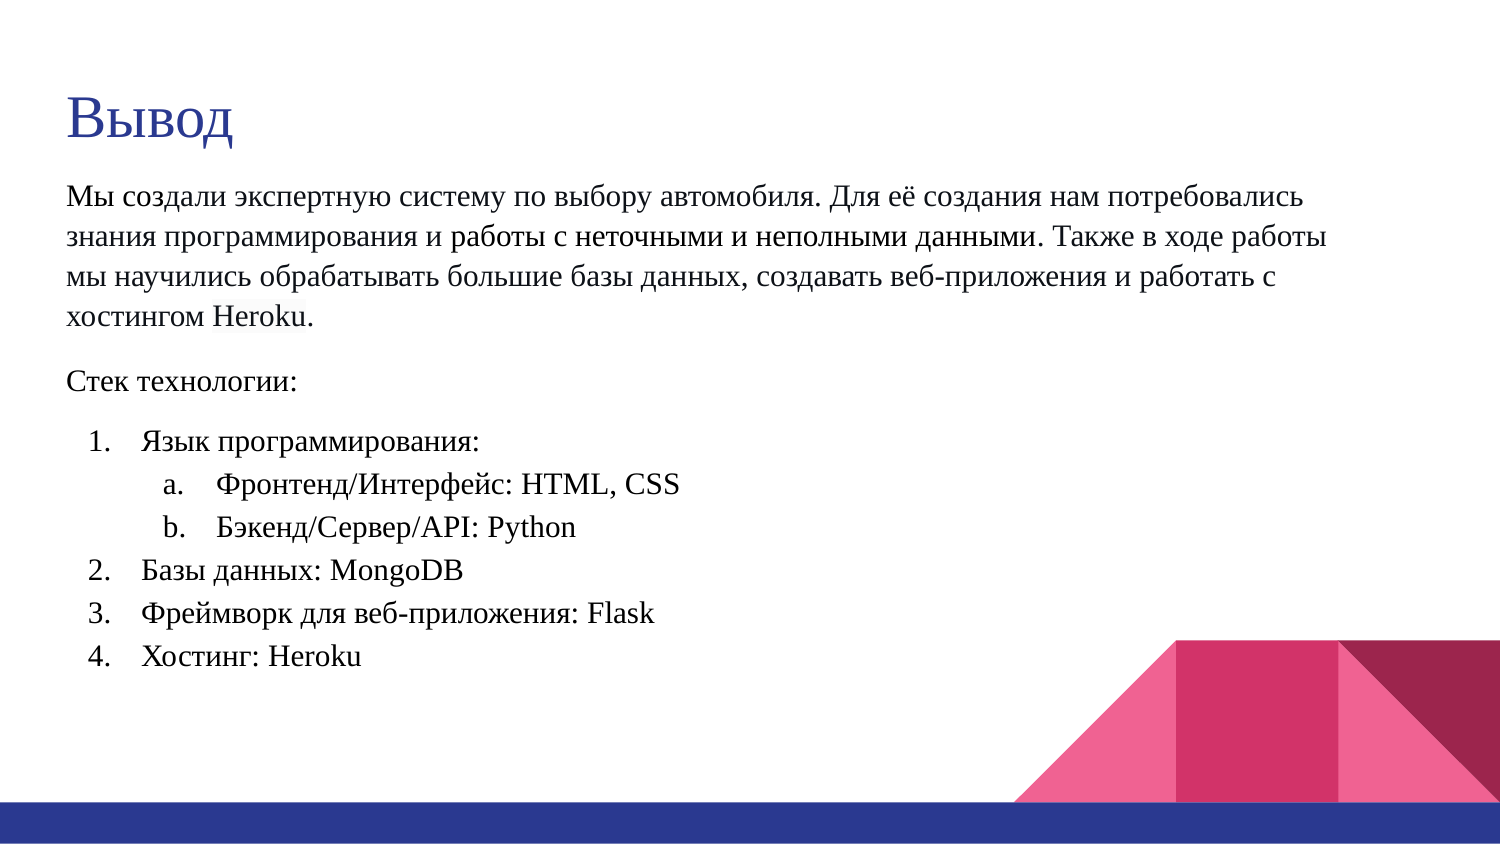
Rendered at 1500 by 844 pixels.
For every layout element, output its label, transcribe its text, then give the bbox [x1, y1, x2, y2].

text_box Мы создали экспертную систему по выбору автомобиля. Для её создания нам потребовались знания программирования и работы с неточными и неполными данными. Также в ходе работы мы научились обрабатывать большие базы данных, создавать веб-приложения и работать с хостингом Heroku. Стек технологии: Язык программирования: Фронтенд/Интерфейс: HTML, CSS Бэкенд/Сервер/API: Python Базы данных: MongoDB Фреймворк для веб-приложения: Flask Хостинг: Heroku [51, 157, 1354, 723]
list Вывод [51, 56, 1449, 168]
